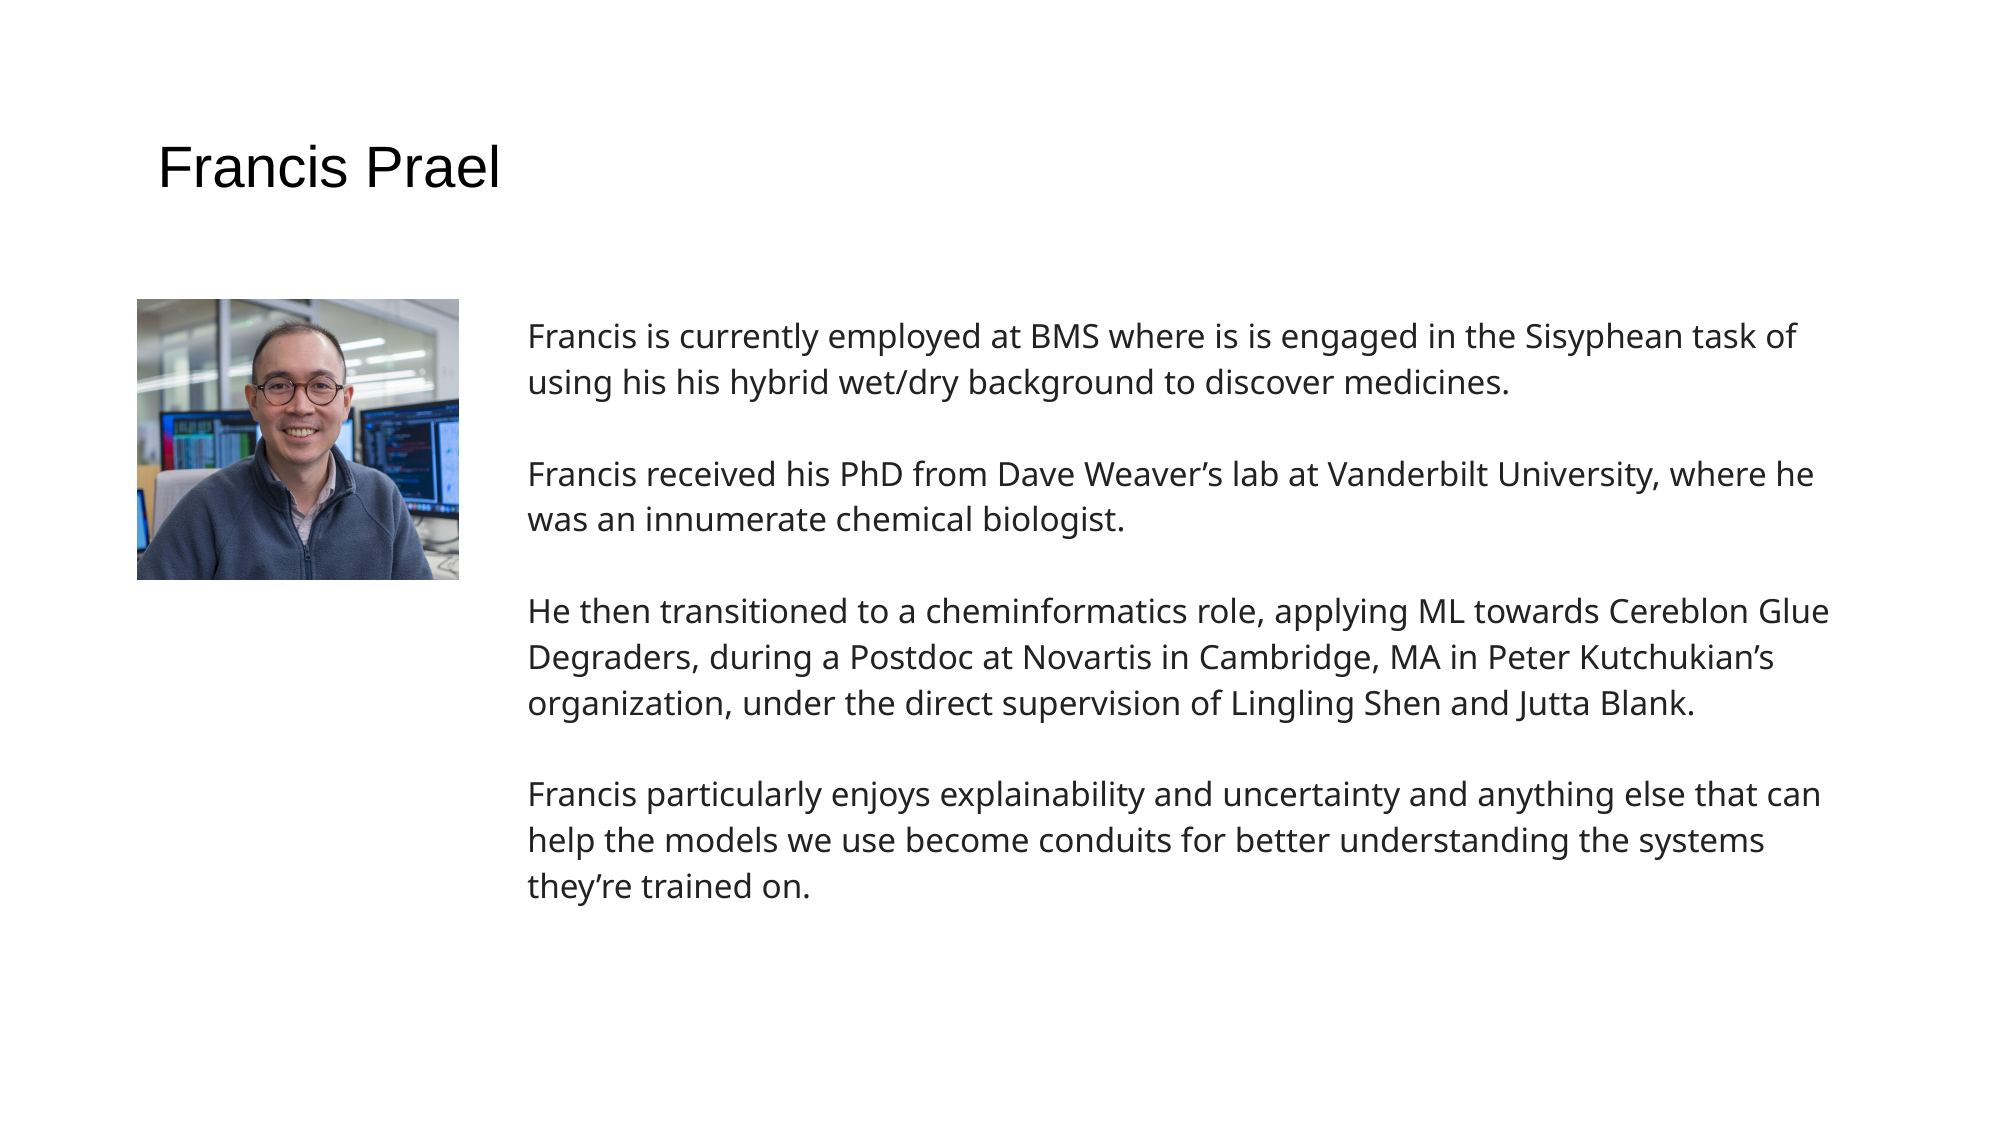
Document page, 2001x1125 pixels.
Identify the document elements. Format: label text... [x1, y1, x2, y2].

title Francis Prael [137, 59, 1863, 278]
list Francis is currently employed at BMS where is is engaged in the Sisyphean task of using his his hybrid wet/dry background to discover medicines. Francis received his PhD from Dave Weaver’s lab at Vanderbilt University, where he was an innumerate chemical biologist. He then transitioned to a cheminformatics role, applying ML towards Cereblon Glue Degraders, during a Postdoc at Novartis in Cambridge, MA in Peter Kutchukian’s organization, under the direct supervision of Lingling Shen and Jutta Blank. Francis particularly enjoys explainability and uncertainty and anything else that can help the models we use become conduits for better understanding the systems they’re trained on. [507, 299, 1863, 1014]
picture [136, 298, 460, 580]
